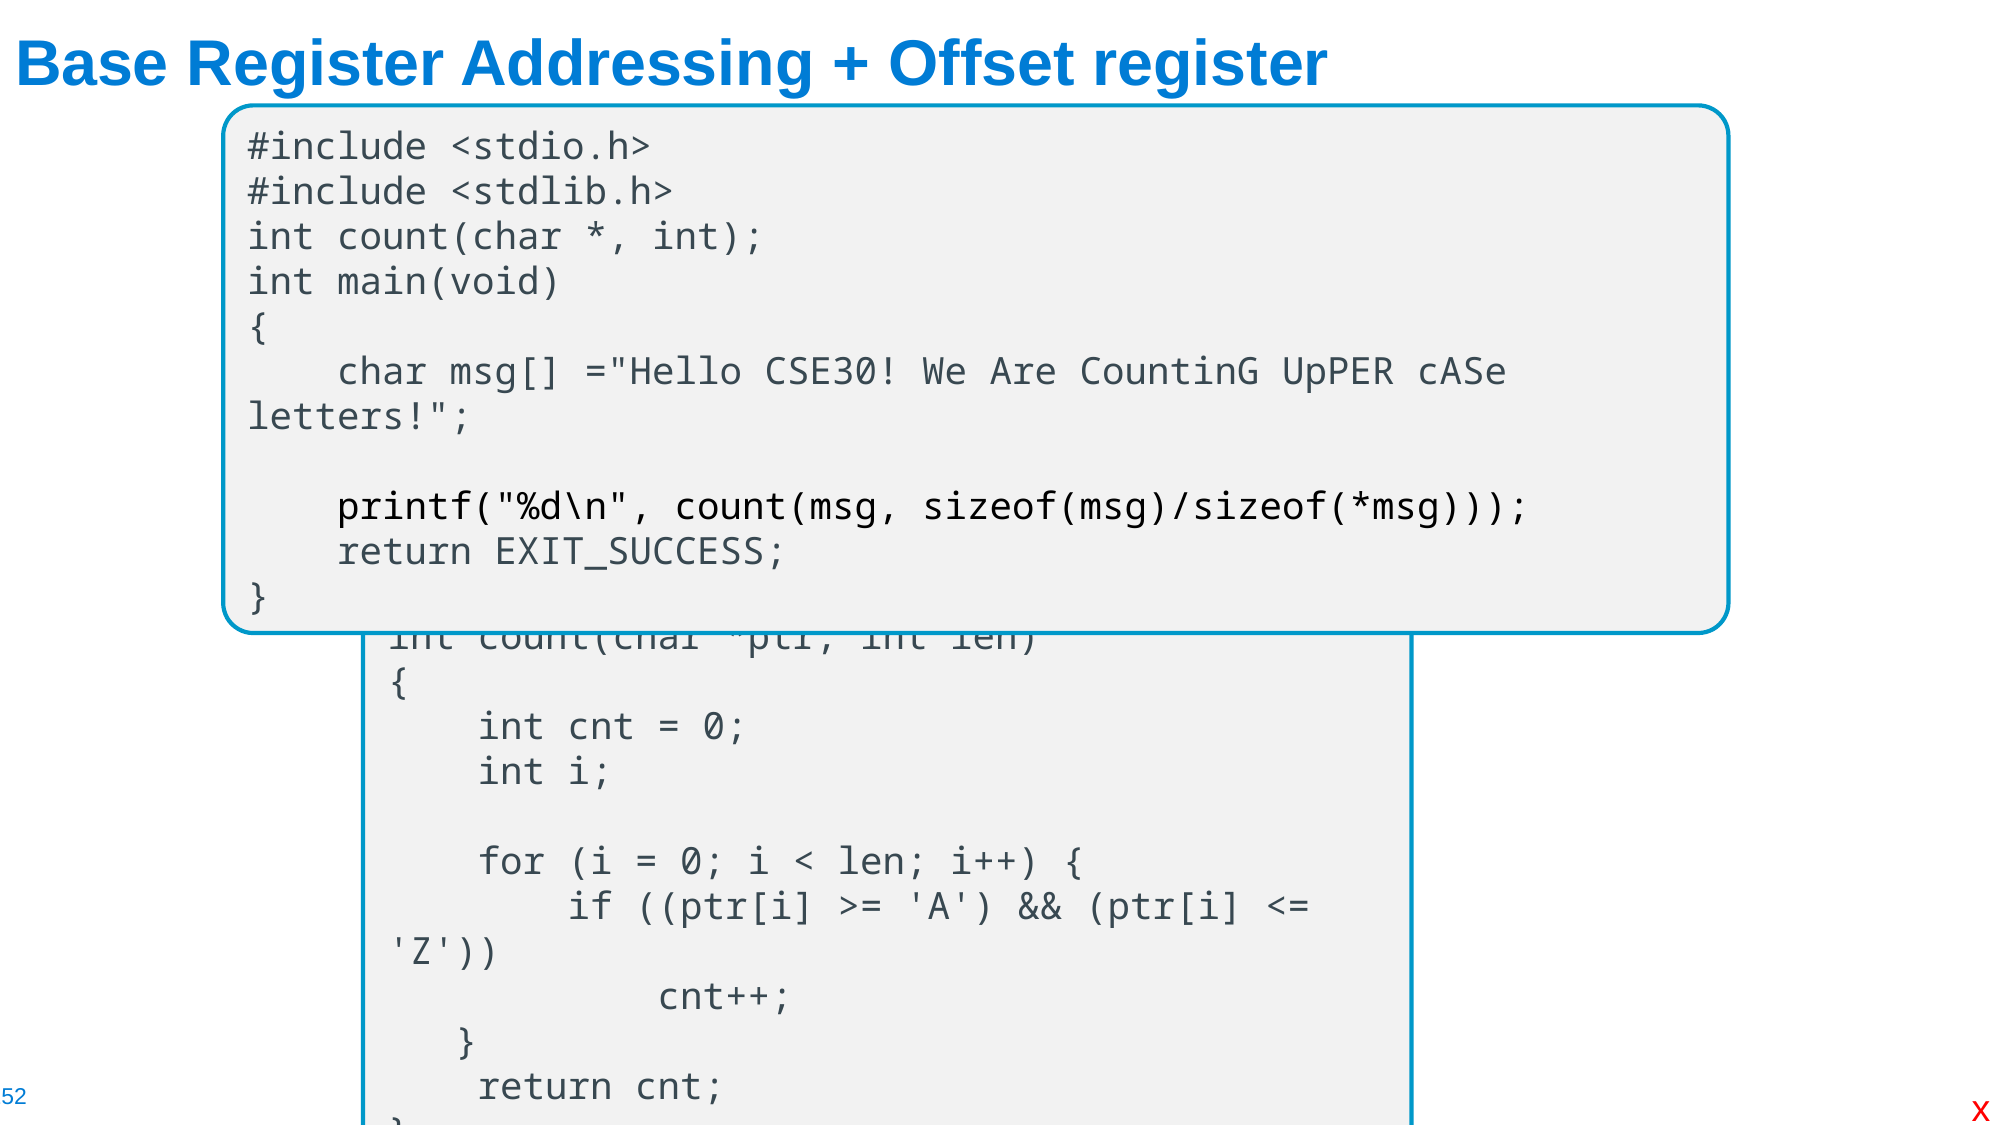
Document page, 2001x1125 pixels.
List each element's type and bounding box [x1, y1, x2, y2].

text_box [1956, 1076, 2000, 1125]
text_box [223, 105, 1729, 1125]
title [0, 34, 1608, 107]
